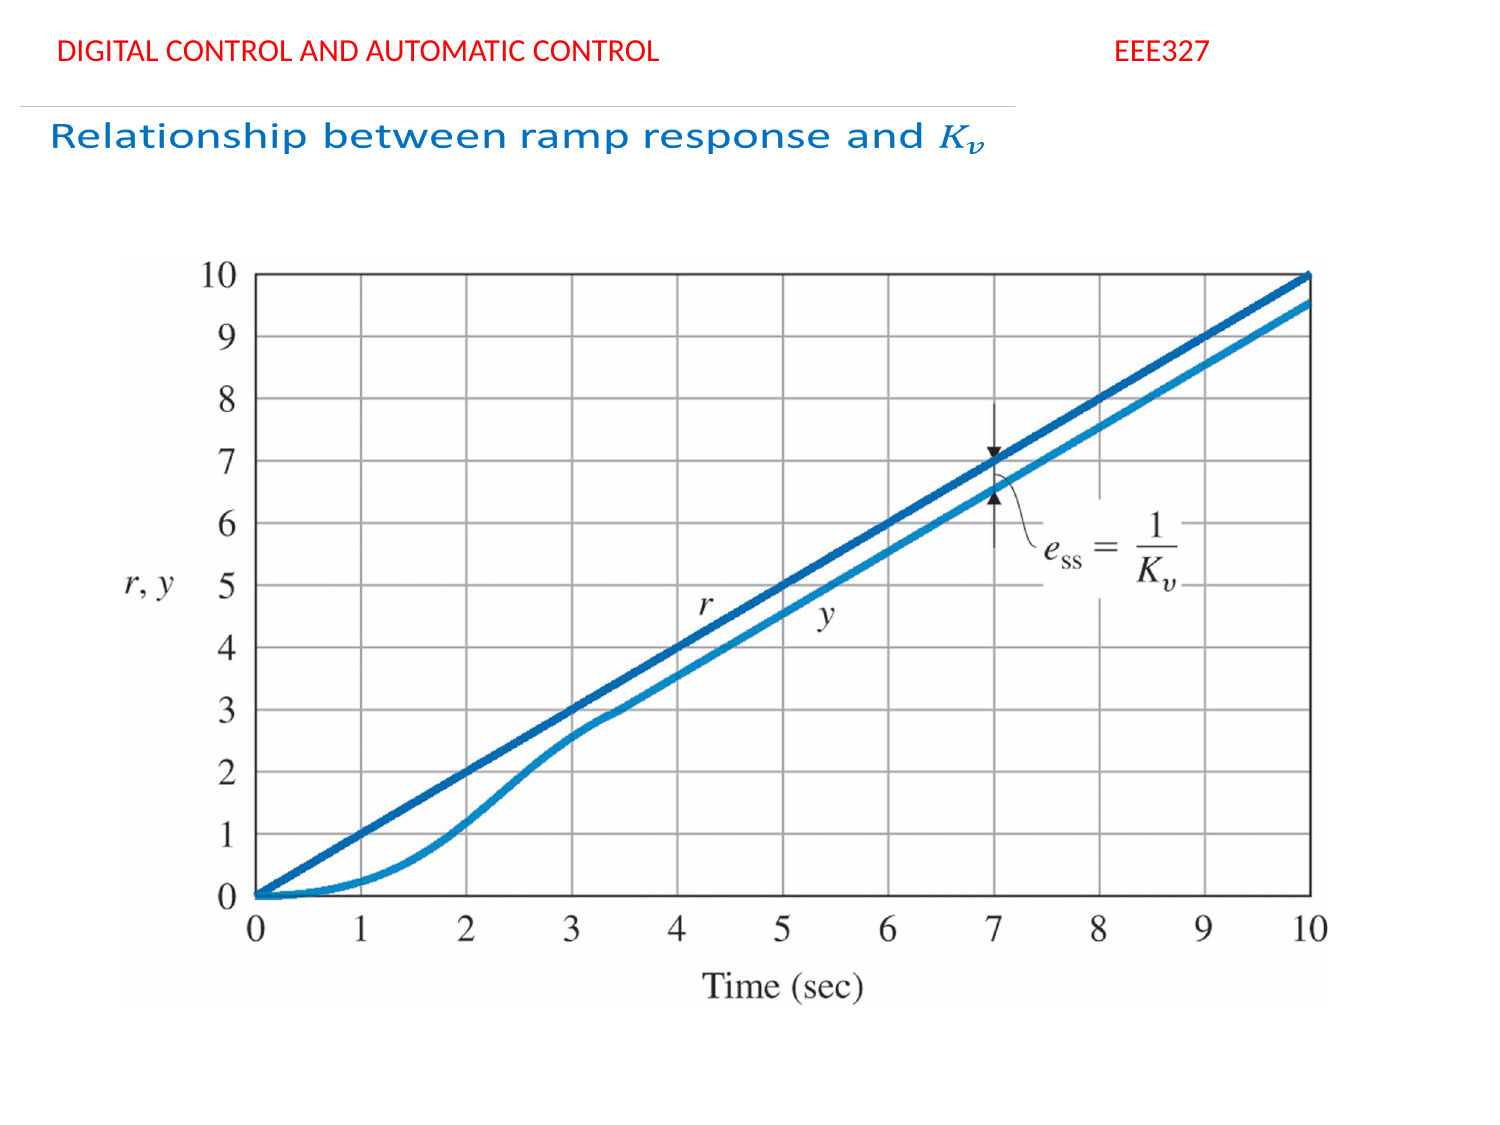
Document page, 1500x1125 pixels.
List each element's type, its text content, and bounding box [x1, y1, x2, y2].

title [17, 101, 1016, 180]
text_box Digital Control and Automatic Control EEE327 [42, 22, 1443, 98]
picture [123, 255, 1328, 1006]
